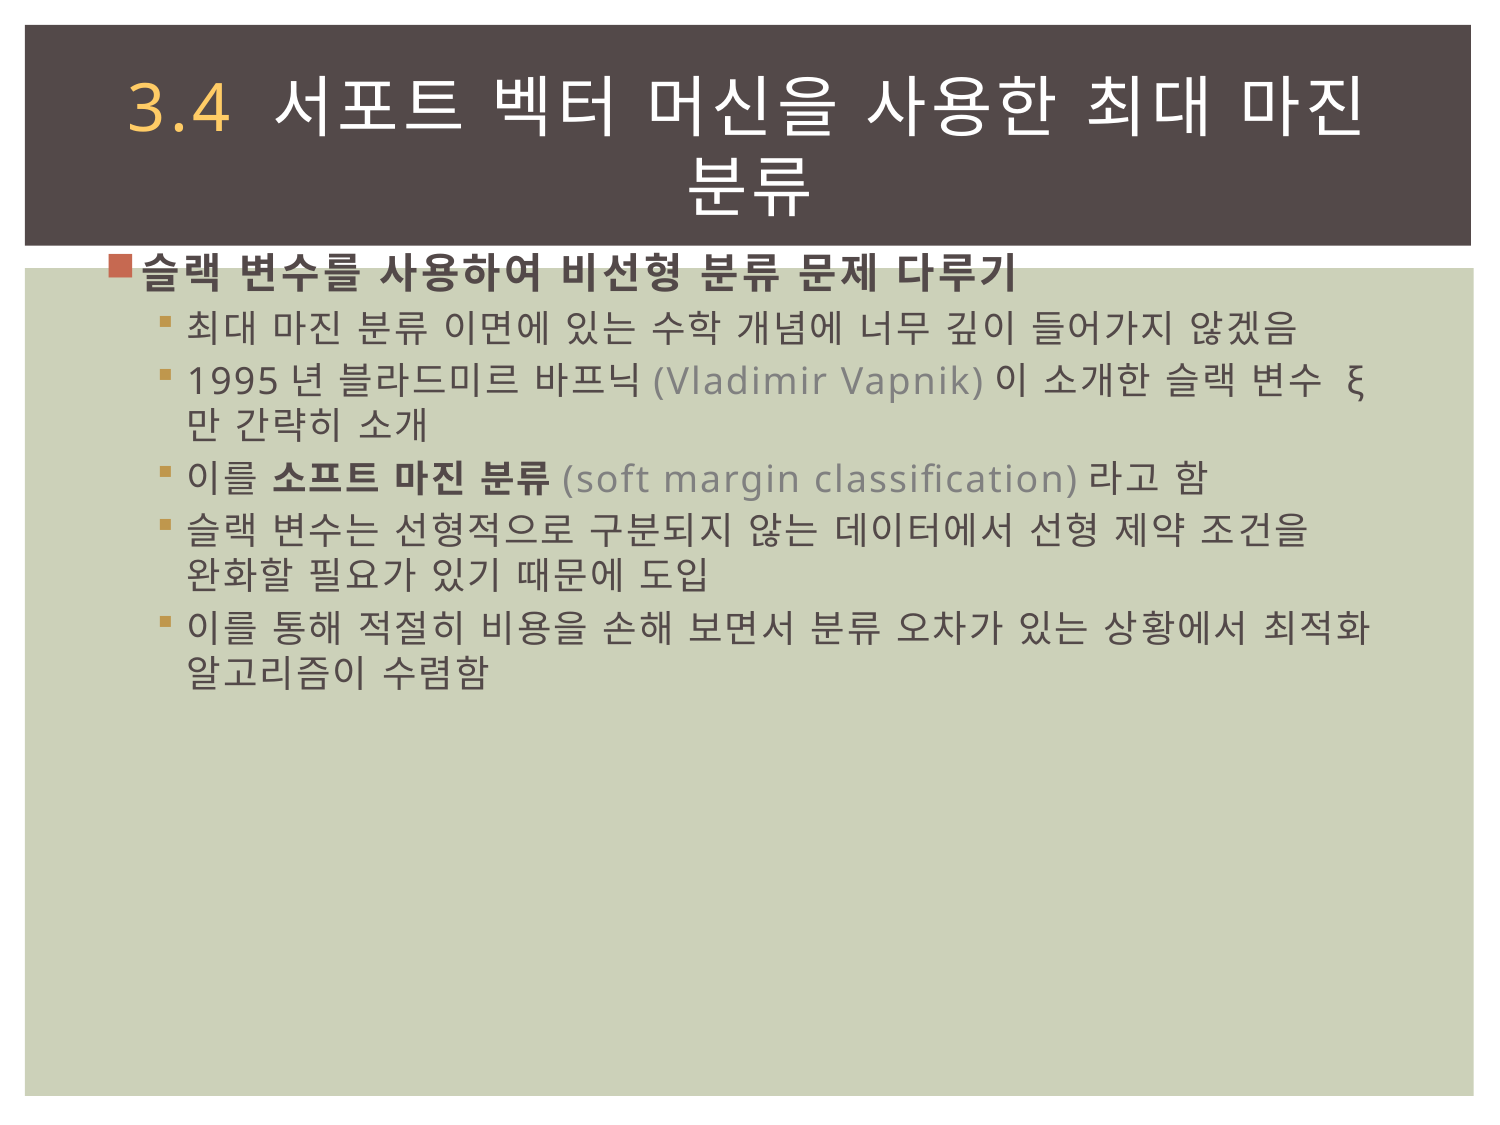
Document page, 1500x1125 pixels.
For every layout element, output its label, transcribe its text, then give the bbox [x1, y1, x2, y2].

list 슬랙 변수를 사용하여 비선형 분류 문제 다루기 최대 마진 분류 이면에 있는 수학 개념에 너무 깊이 들어가지 않겠음 1995년 블라드미르 바프닉(Vladimir Vapnik)이 소개한 슬랙 변수 ξ 만 간략히 소개 이를 소프트 마진 분류(soft margin classification)라고 함 슬랙 변수는 선형적으로 구분되지 않는 데이터에서 선형 제약 조건을 완화할 필요가 있기 때문에 도입 이를 통해 적절히 비용을 손해 보면서 분류 오차가 있는 상황에서 최적화 알고리즘이 수렴함 [81, 239, 1412, 1054]
title 3.4 서포트 벡터 머신을 사용한 최대 마진 분류 [62, 58, 1438, 232]
